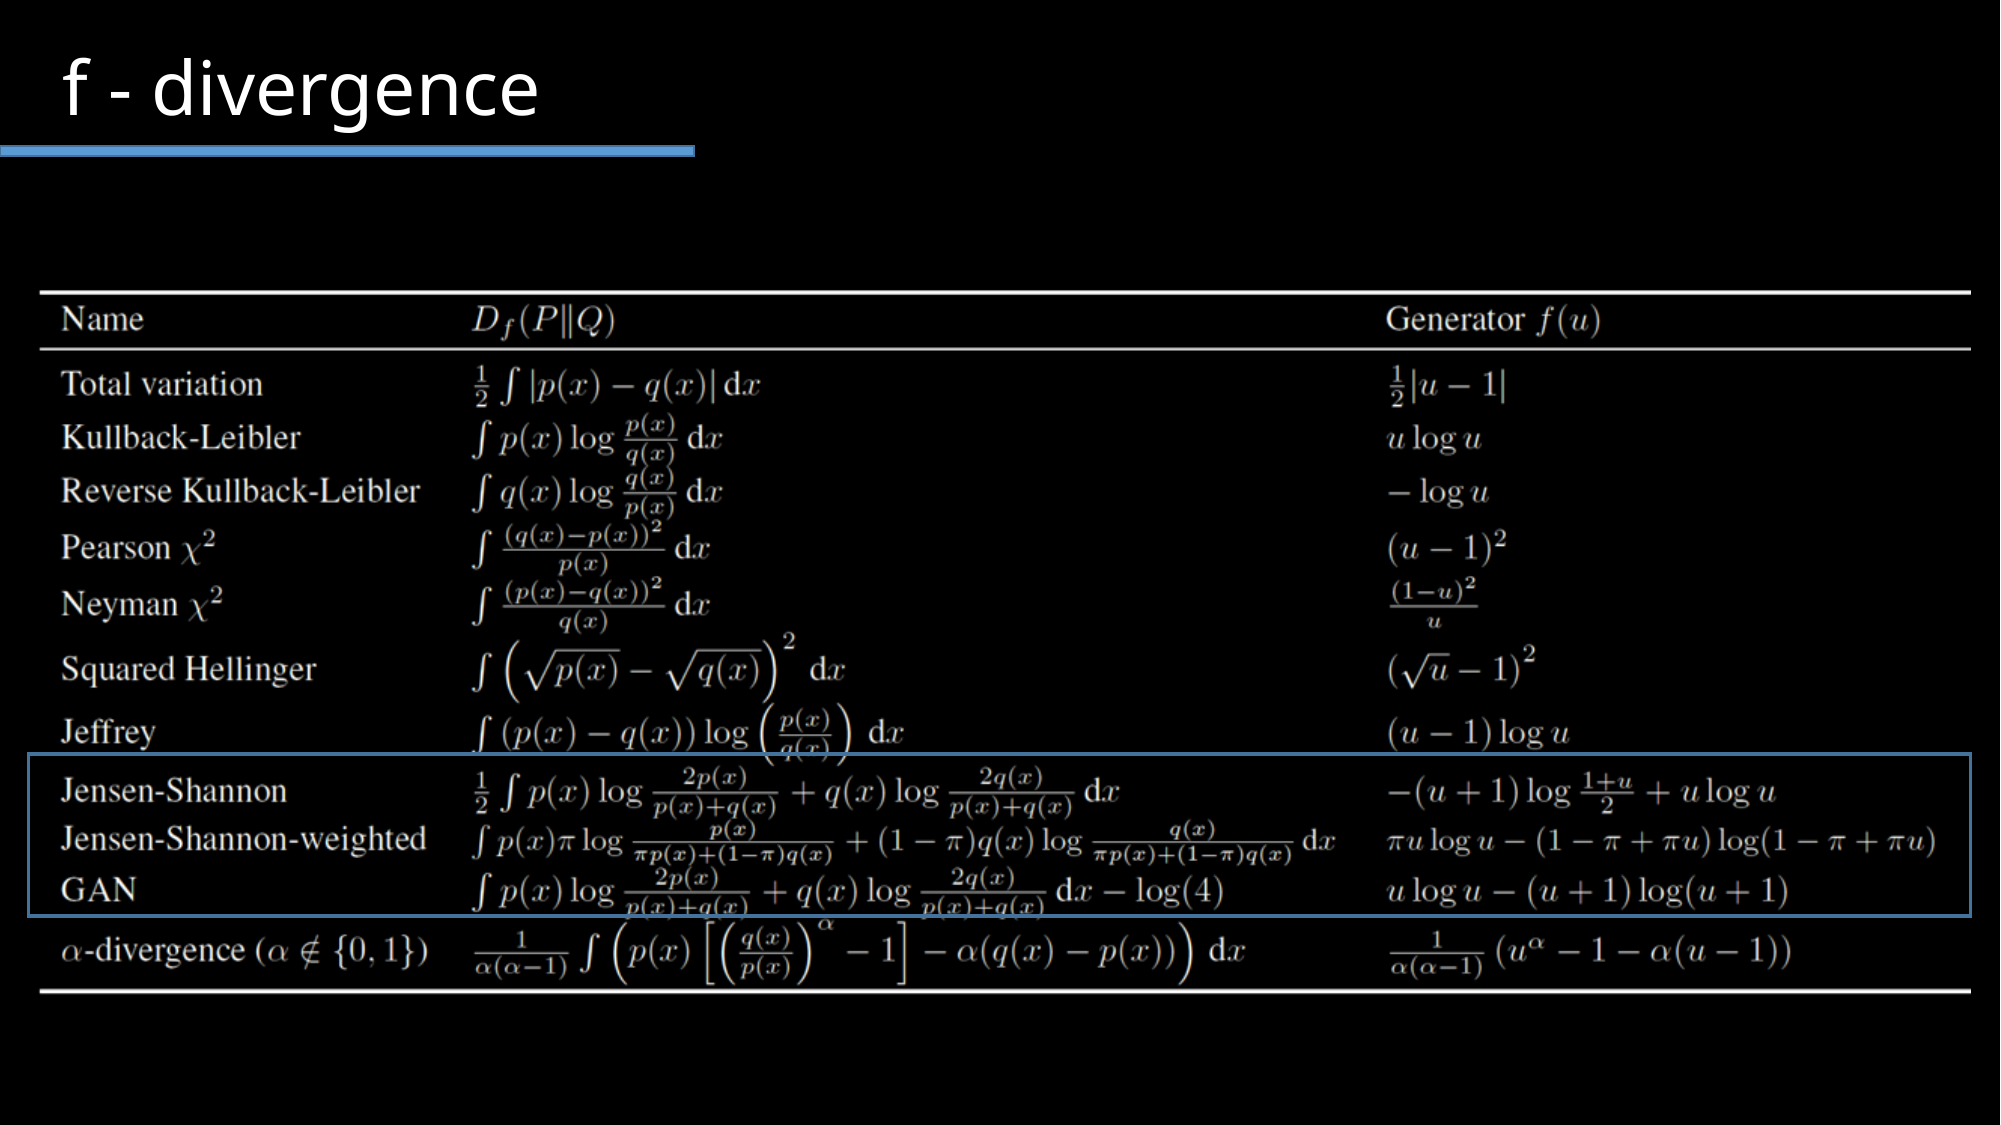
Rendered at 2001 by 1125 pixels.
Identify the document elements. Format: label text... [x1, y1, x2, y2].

picture [28, 277, 1971, 1007]
text_box f - divergence [47, 0, 1773, 201]
text_box [0, 145, 695, 157]
